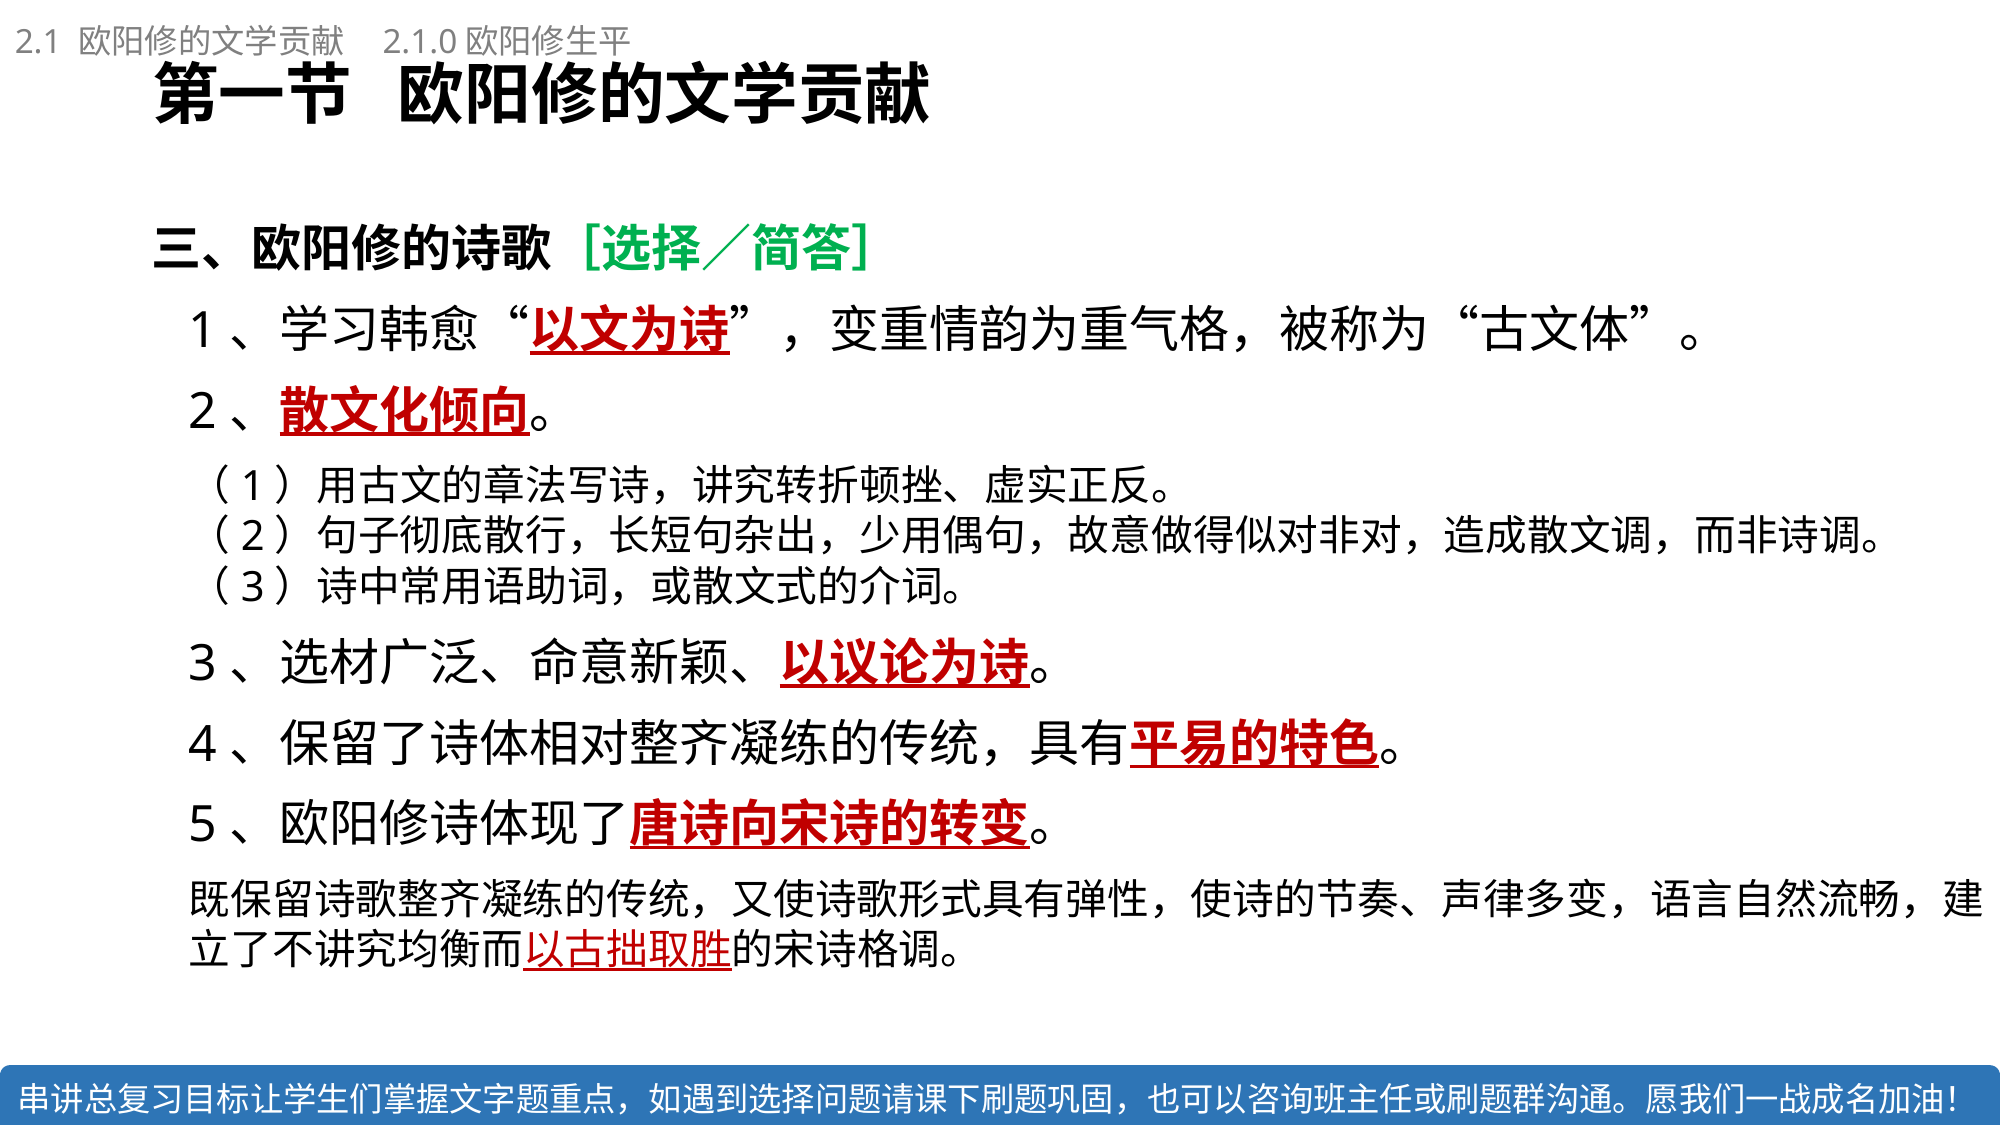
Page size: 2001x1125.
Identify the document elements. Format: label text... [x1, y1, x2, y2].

list 三、欧阳修的诗歌［选择／简答］ 1、学习韩愈“以文为诗”，变重情韵为重气格，被称为“古文体”。 2、散文化倾向。 （1）用古文的章法写诗，讲究转折顿挫、虚实正反。 （2）句子彻底散行，长短句杂出，少用偶句，故意做得似对非对，造成散文调，而非诗调。 （3）诗中常用语助词，或散文式的介词。 3、选材广泛、命意新颖、以议论为诗。 4、保留了诗体相对整齐凝练的传统，具有平易的特色。 5、欧阳修诗体现了唐诗向宋诗的转变。 既保留诗歌整齐凝练的传统，又使诗歌形式具有弹性，使诗的节奏、声律多变，语言自然流畅，建立了不讲究均衡而以古拙取胜的宋诗格调。 [136, 209, 2000, 1015]
title 第一节 欧阳修的文学贡献 [137, 54, 1863, 185]
text_box 2.1 欧阳修的文学贡献 2.1.0欧阳修生平 [0, 13, 707, 68]
